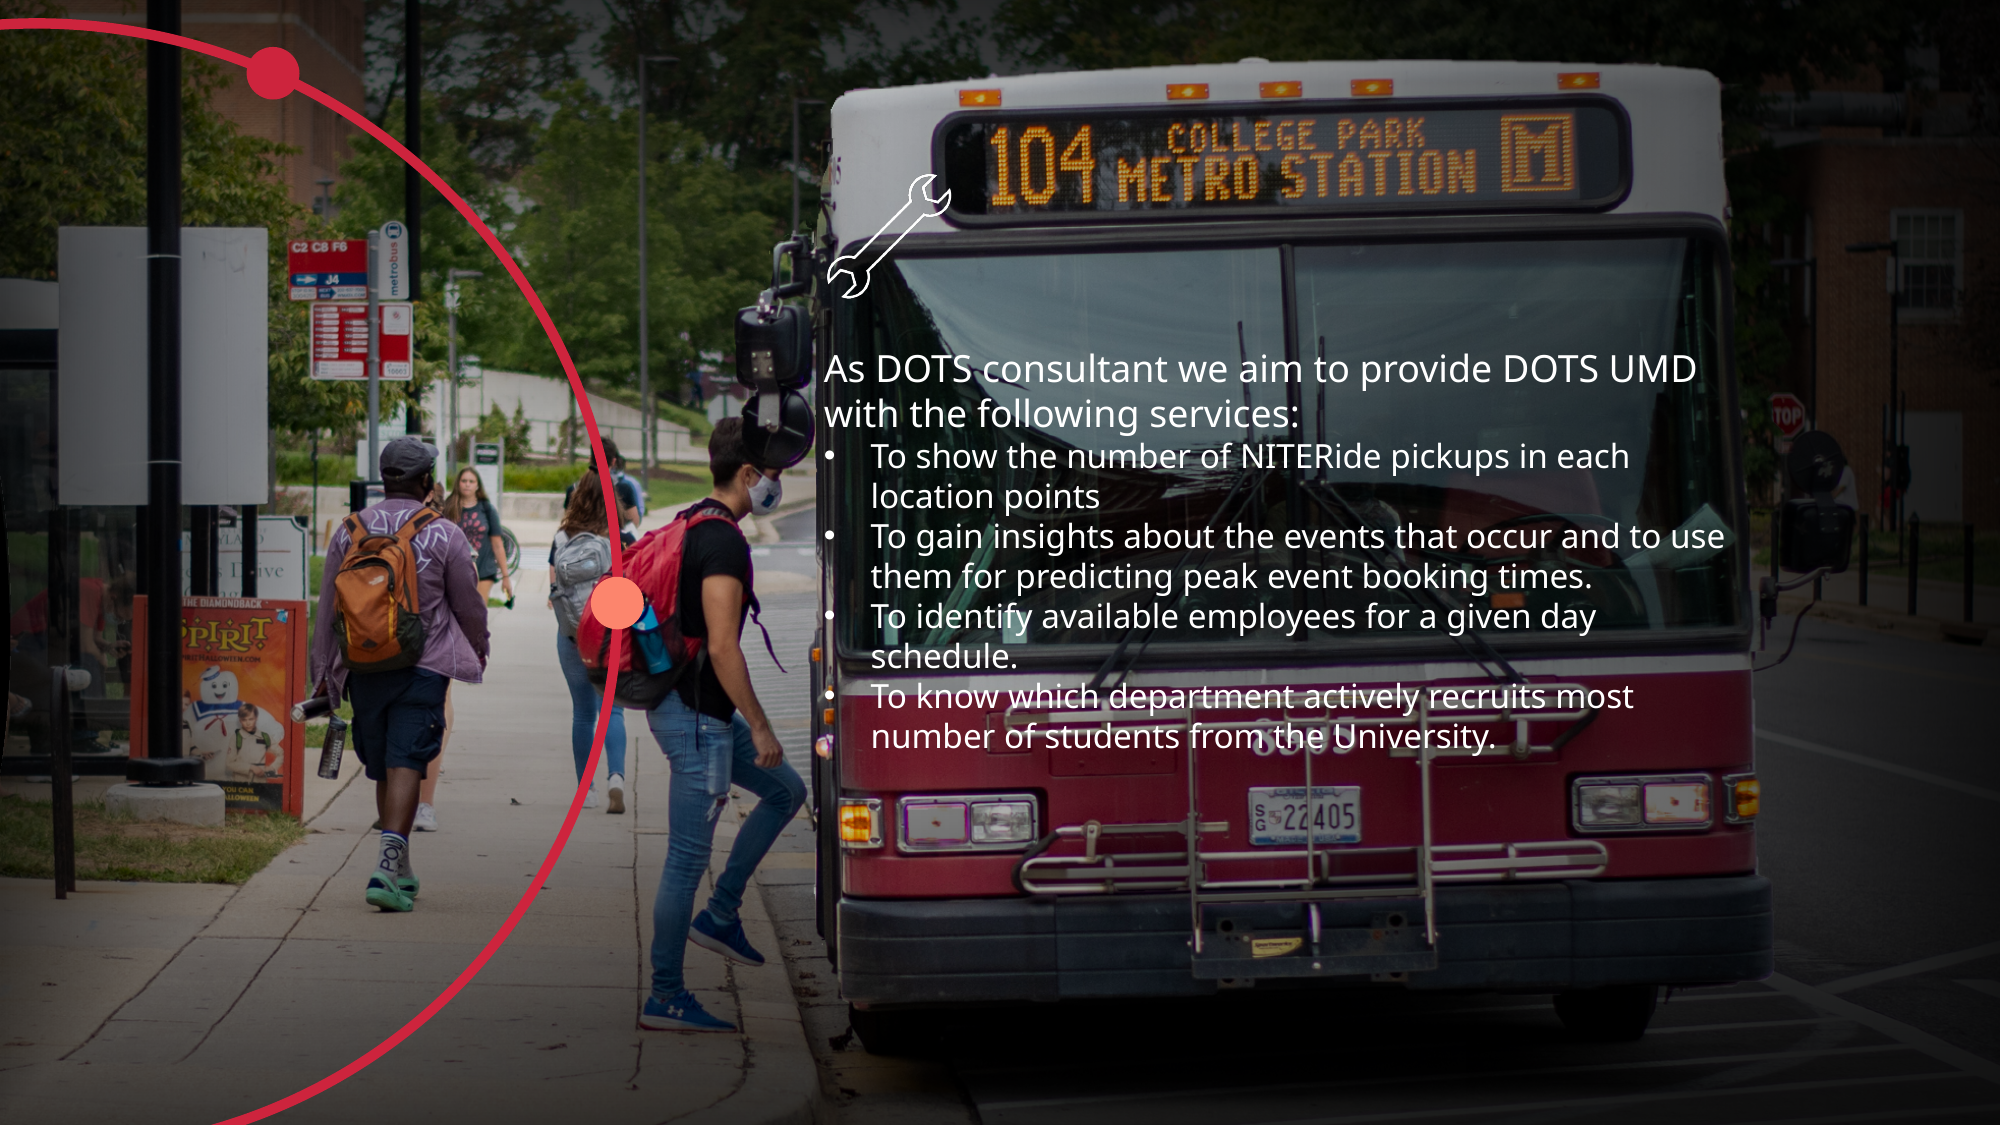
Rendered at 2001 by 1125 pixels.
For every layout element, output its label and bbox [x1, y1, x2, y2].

picture [626, 0, 2000, 1125]
text_box [0, 0, 626, 1125]
